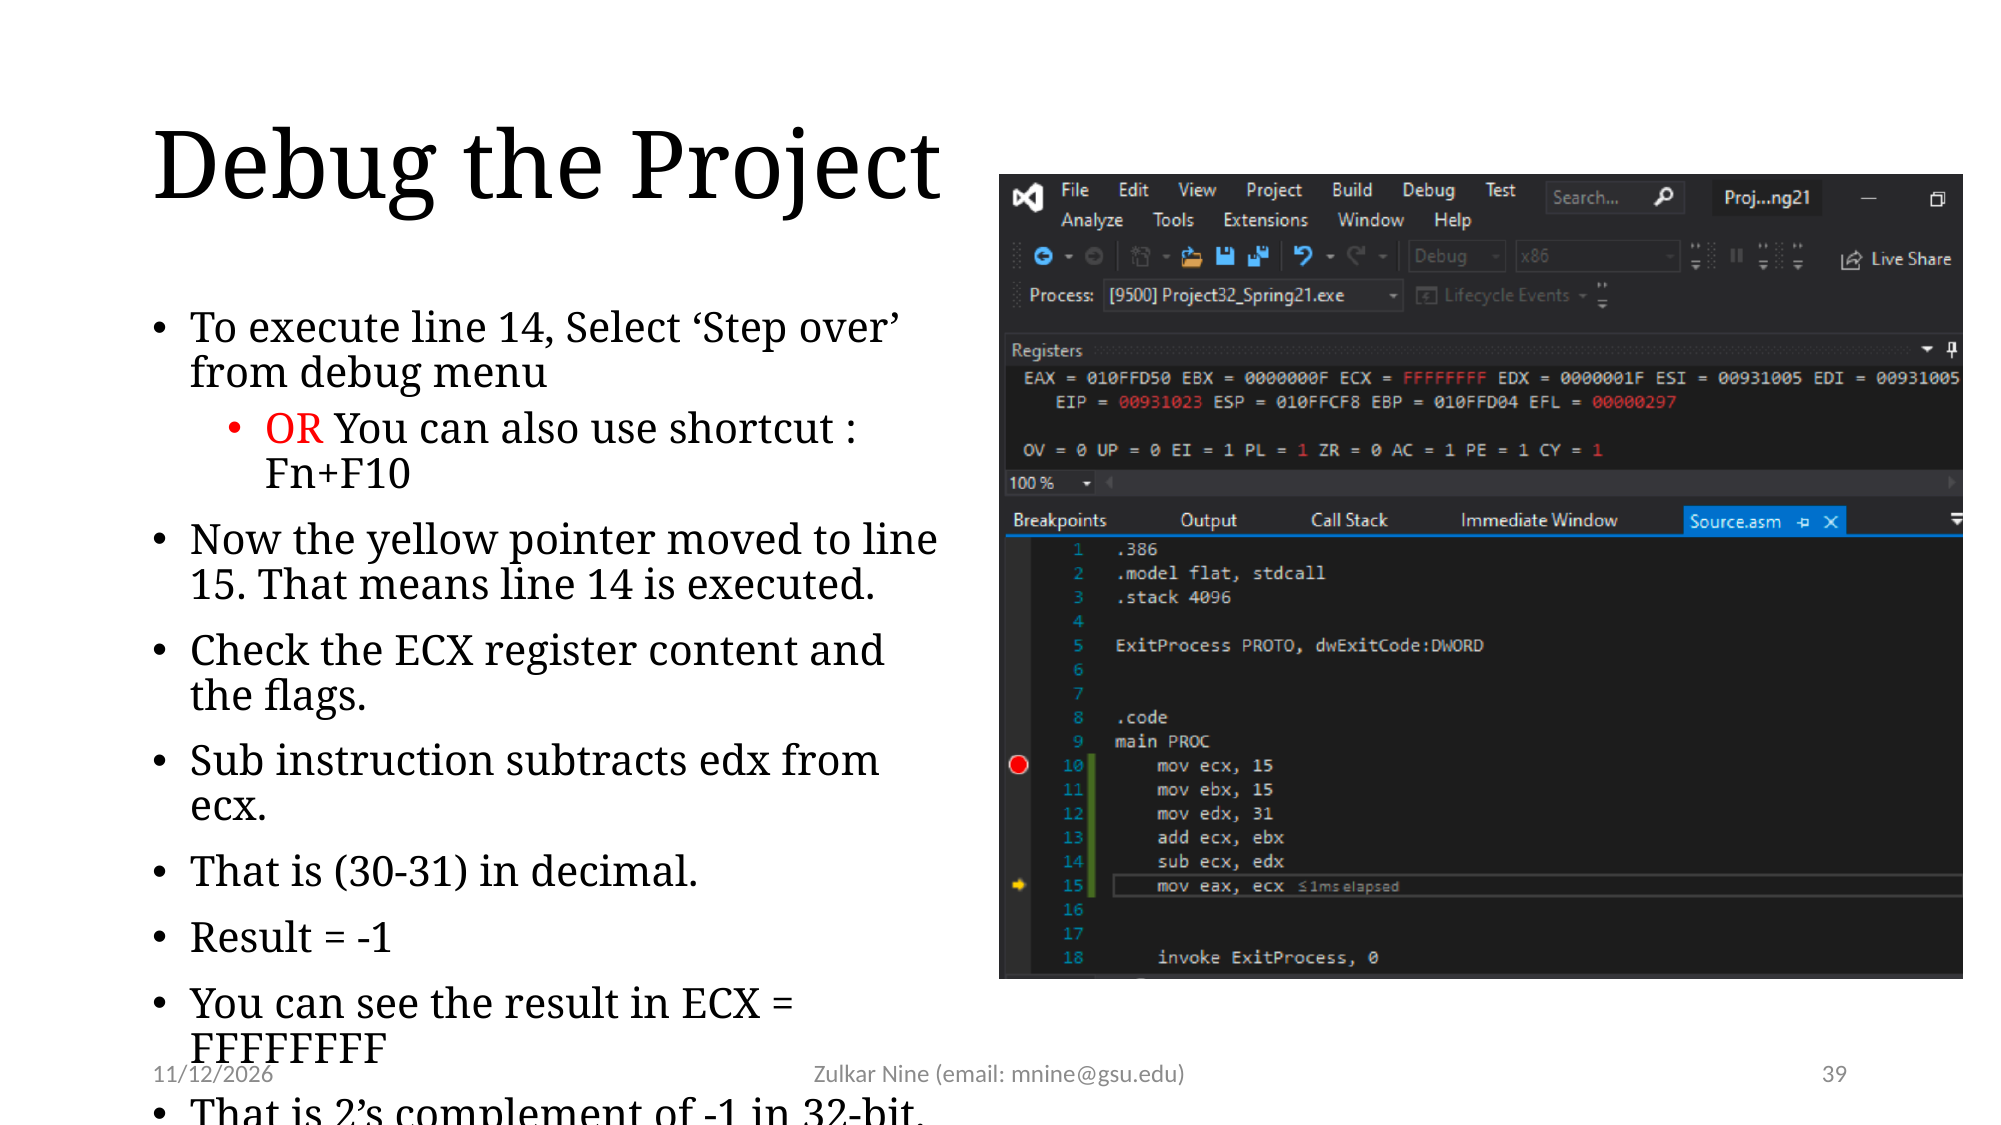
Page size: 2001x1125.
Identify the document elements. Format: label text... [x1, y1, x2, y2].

footer Zulkar Nine (email: mnine@gsu.edu) [662, 1042, 1338, 1103]
slide_number 39 [1412, 1042, 1863, 1103]
picture [999, 174, 1963, 979]
list To execute line 14, Select ‘Step over’ from debug menu OR You can also use shortcut : Fn+F10 Now the yellow pointer moved to line 15. That means line 14 is executed. Check the ECX register content and the flags. Sub instruction subtracts edx from ecx. That is (30-31) in decimal. Result = -1 You can see the result in ECX = FFFFFFFF That is 2’s complement of -1 in 32-bit. [137, 299, 959, 1014]
title Debug the Project [137, 59, 1863, 278]
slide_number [137, 1042, 588, 1103]
